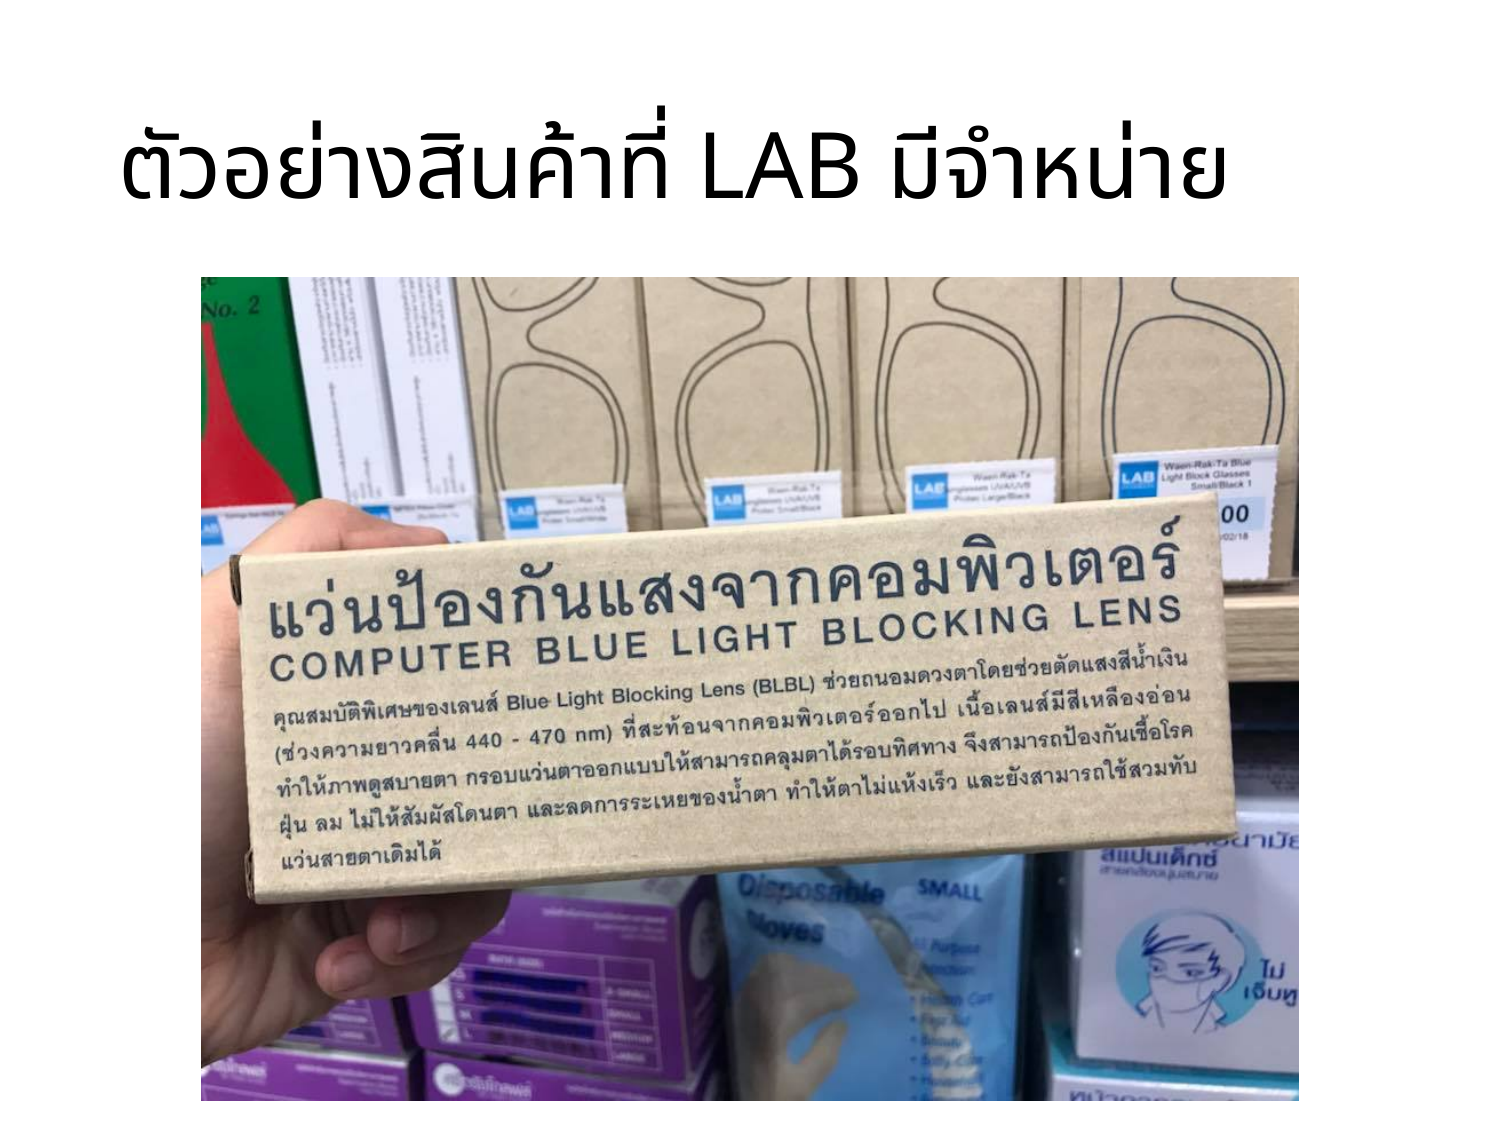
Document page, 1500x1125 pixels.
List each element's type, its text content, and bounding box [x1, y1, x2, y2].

title ตัวอย่างสินค้าที่ LAB มีจำหน่าย [103, 59, 1397, 278]
picture [200, 277, 1299, 1101]
